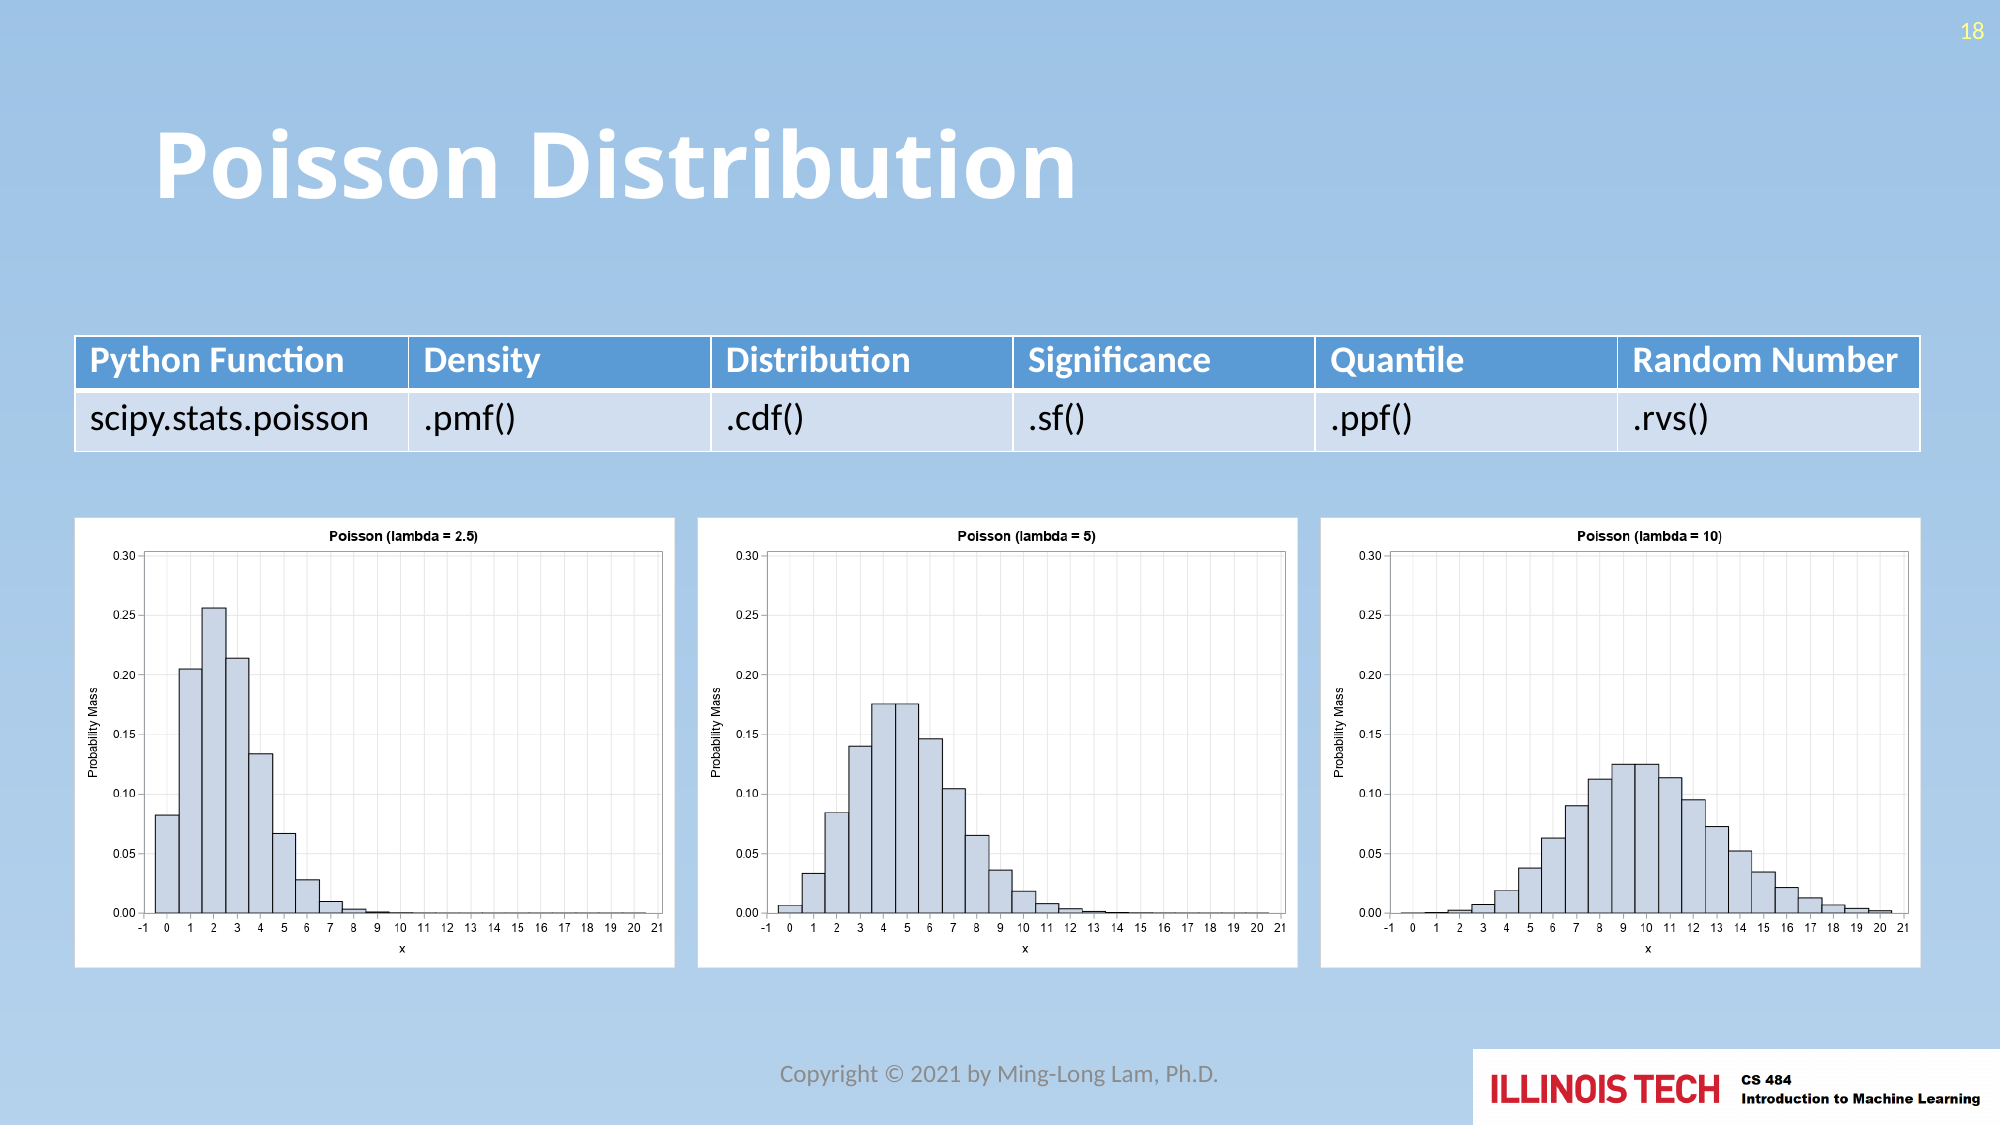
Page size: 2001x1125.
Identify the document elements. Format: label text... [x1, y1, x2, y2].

table_header Distribution [712, 337, 1012, 388]
picture [74, 517, 675, 968]
table_header Quantile [1316, 337, 1617, 388]
picture [697, 517, 1298, 968]
table_cell .cdf() [712, 393, 1012, 451]
table_header Significance [1014, 337, 1314, 388]
picture [1320, 517, 1921, 968]
table_header Python Function [76, 337, 408, 388]
table_header Density [409, 337, 710, 388]
title Poisson Distribution [137, 59, 1863, 278]
table_header Random Number [1618, 337, 1919, 388]
slide_number 18 [1550, 0, 2000, 60]
table_cell .ppf() [1316, 393, 1617, 451]
table_cell scipy.stats.poisson [76, 393, 408, 451]
footer Copyright © 2021 by Ming-Long Lam, Ph.D. [662, 1042, 1338, 1103]
table_cell .pmf() [409, 393, 710, 451]
picture [1473, 1049, 2000, 1125]
table_cell .rvs() [1618, 393, 1919, 451]
table_cell .sf() [1014, 393, 1314, 451]
